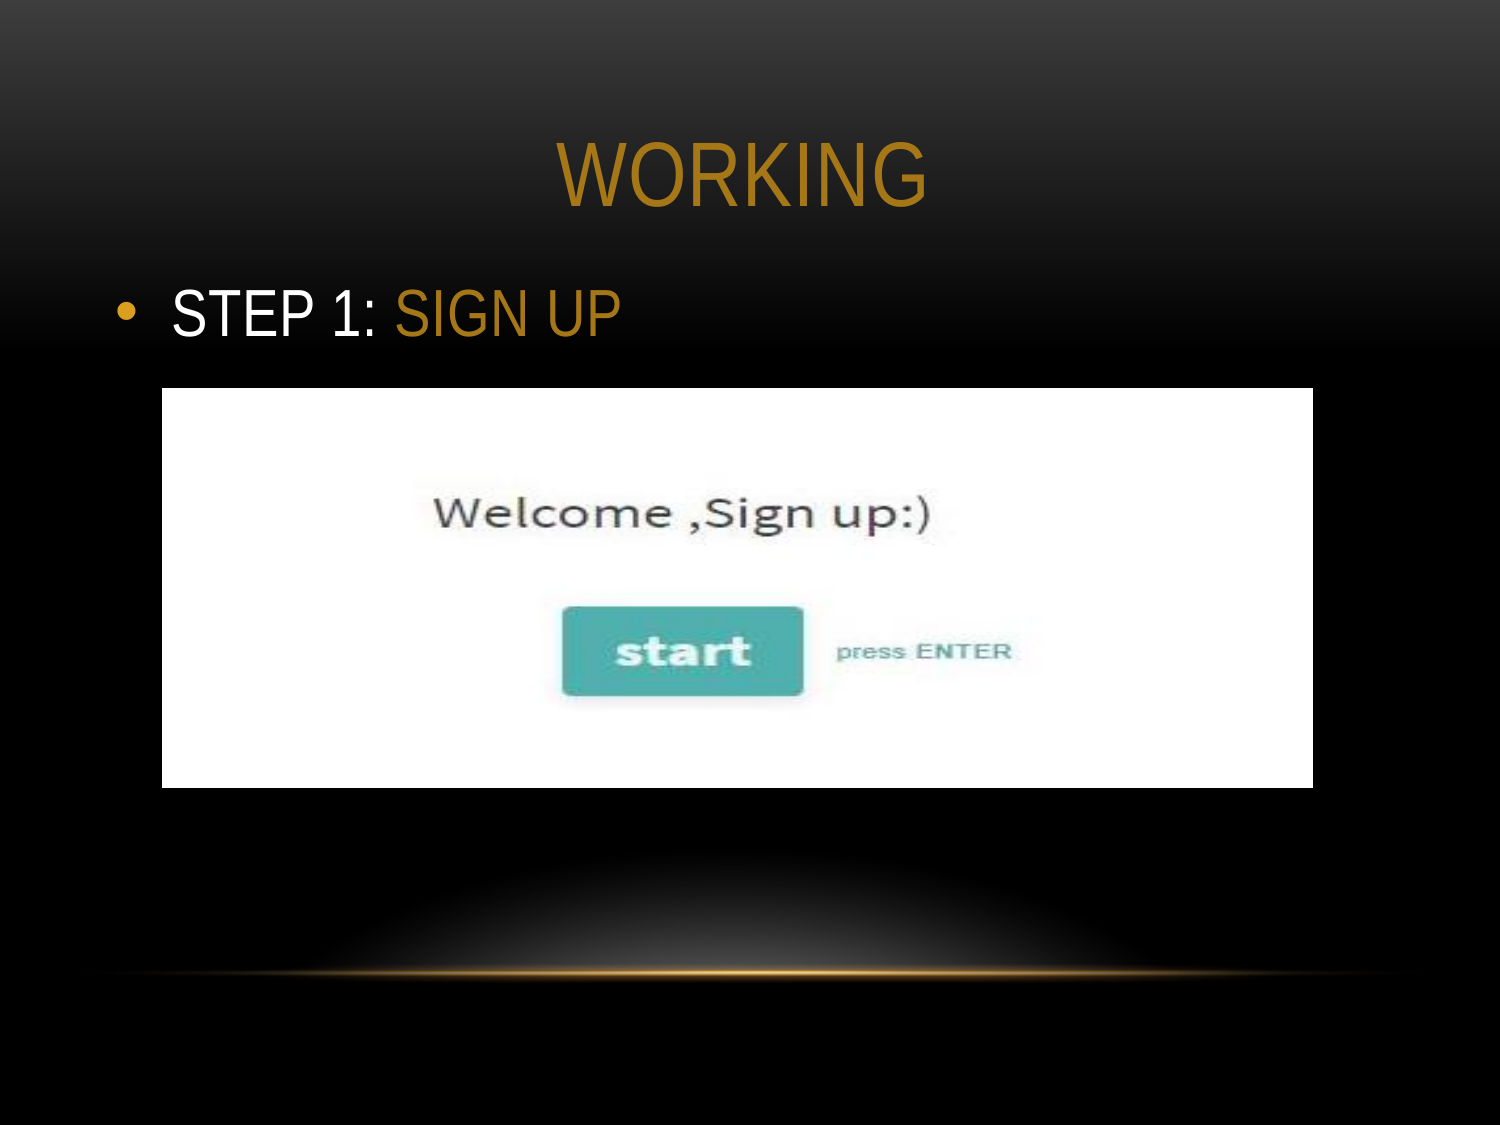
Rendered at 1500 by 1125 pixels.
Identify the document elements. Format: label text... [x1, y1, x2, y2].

list STEP 1: SIGN UP [99, 262, 1400, 938]
picture [0, 0, 1500, 1125]
title WORKING [99, 45, 1400, 233]
